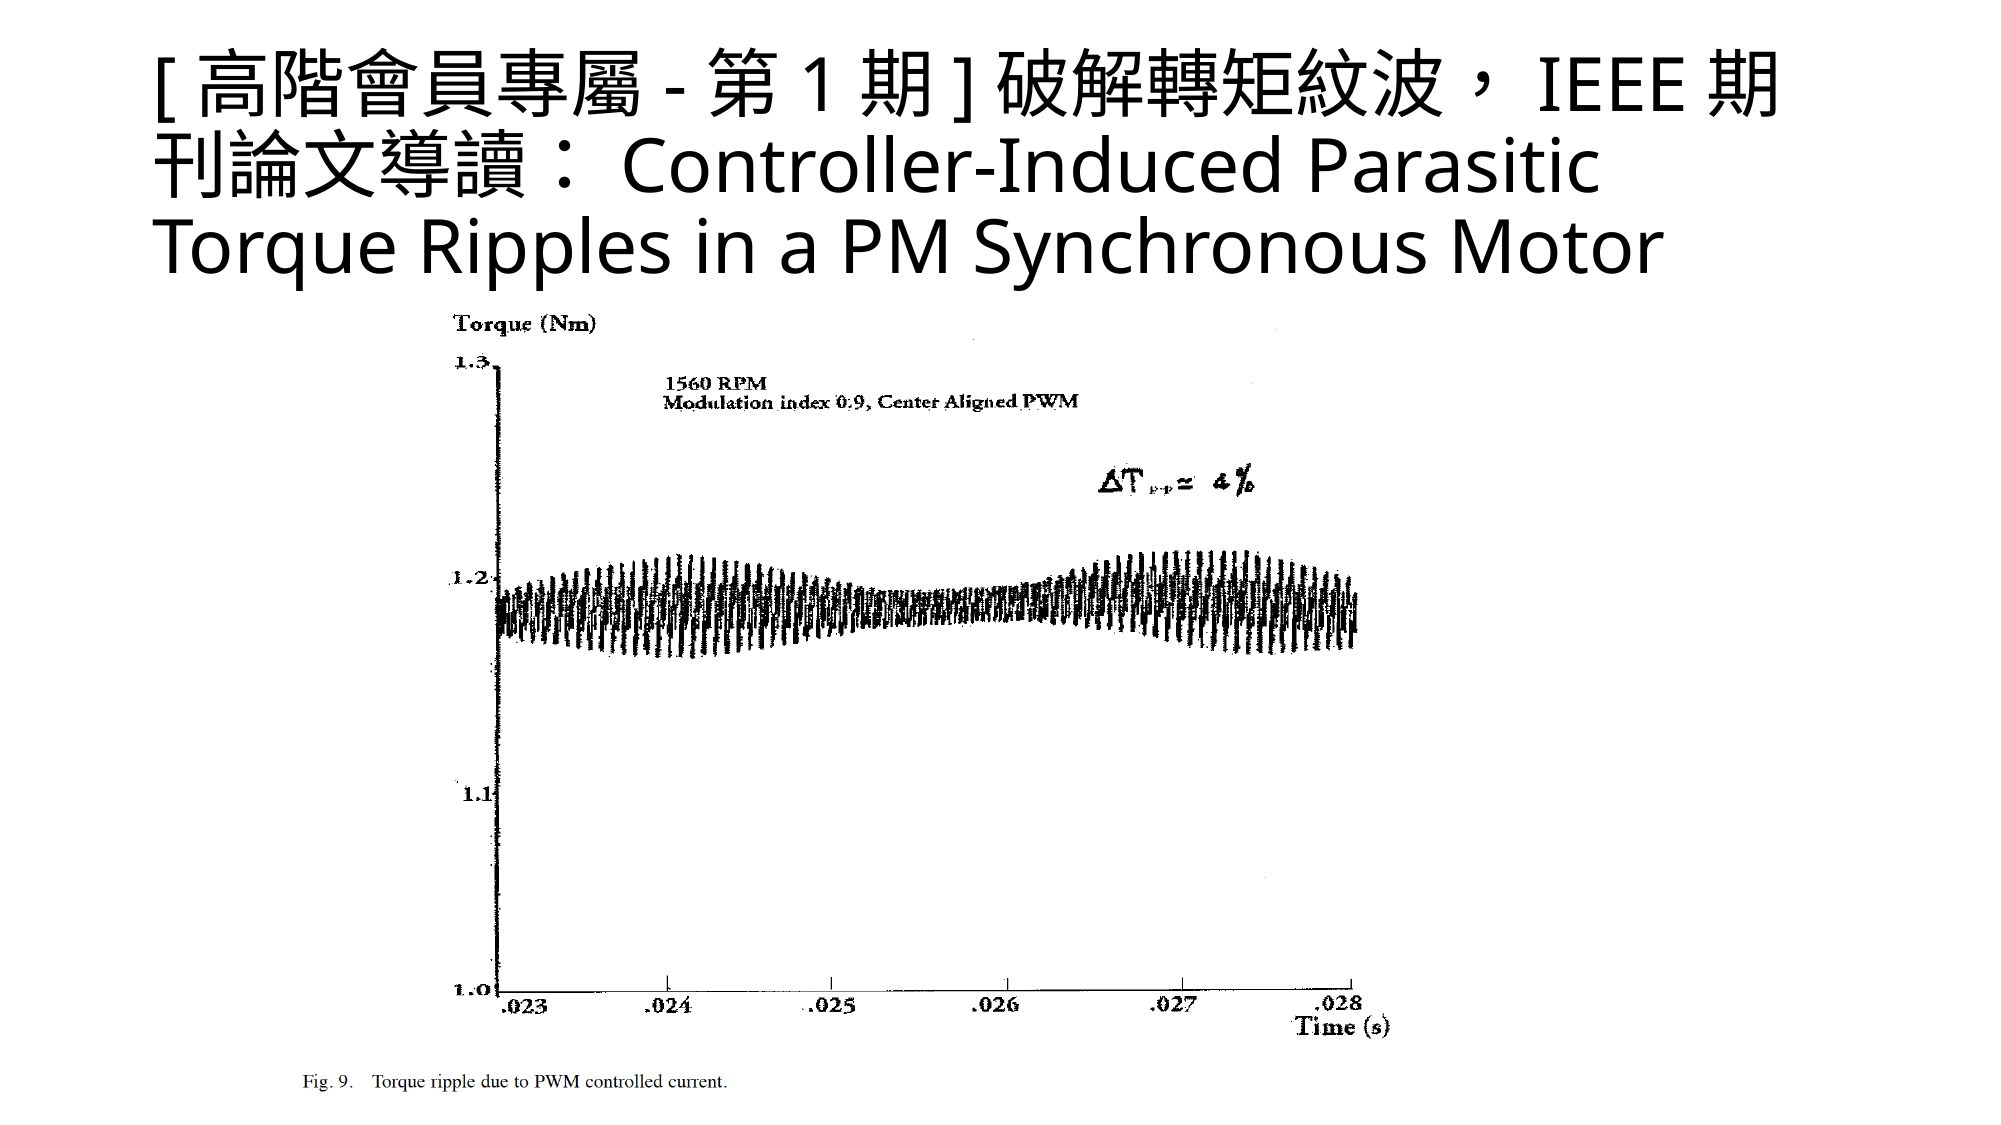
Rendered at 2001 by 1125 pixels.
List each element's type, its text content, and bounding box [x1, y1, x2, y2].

title [高階會員專屬-第1期]破解轉矩紋波，IEEE期刊論文導讀：Controller-Induced Parasitic Torque Ripples in a PM Synchronous Motor [137, 59, 1863, 278]
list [297, 293, 1411, 1098]
